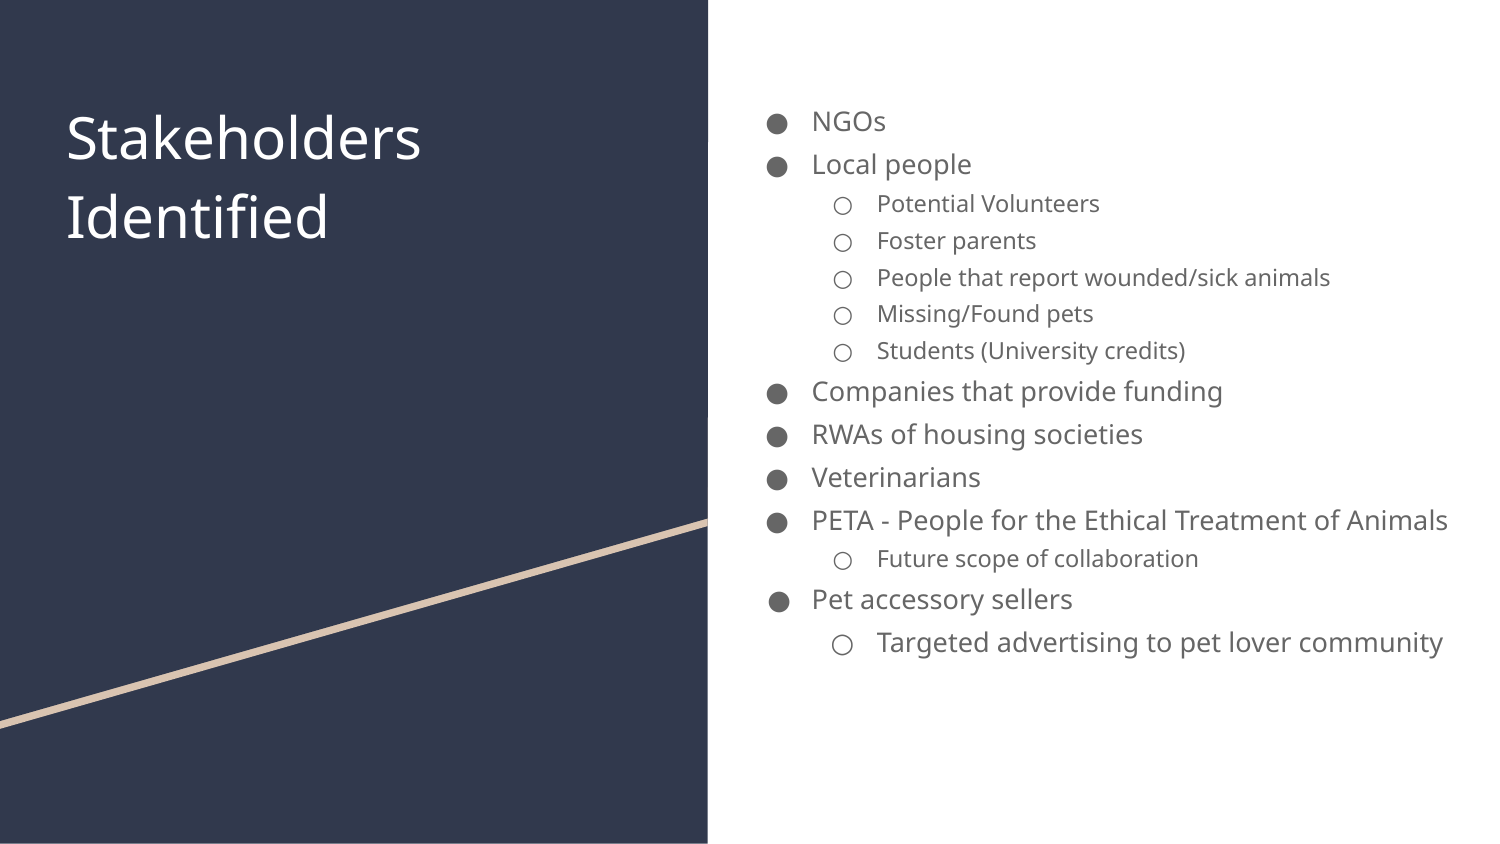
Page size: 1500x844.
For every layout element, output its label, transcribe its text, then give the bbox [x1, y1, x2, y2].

list NGOs Local people Potential Volunteers Foster parents People that report wounded/sick animals Missing/Found pets Students (University credits) Companies that provide funding RWAs of housing societies Veterinarians PETA - People for the Ethical Treatment of Animals Future scope of collaboration Pet accessory sellers Targeted advertising to pet lover community [731, 82, 1468, 755]
title Stakeholders Identified [51, 82, 660, 494]
